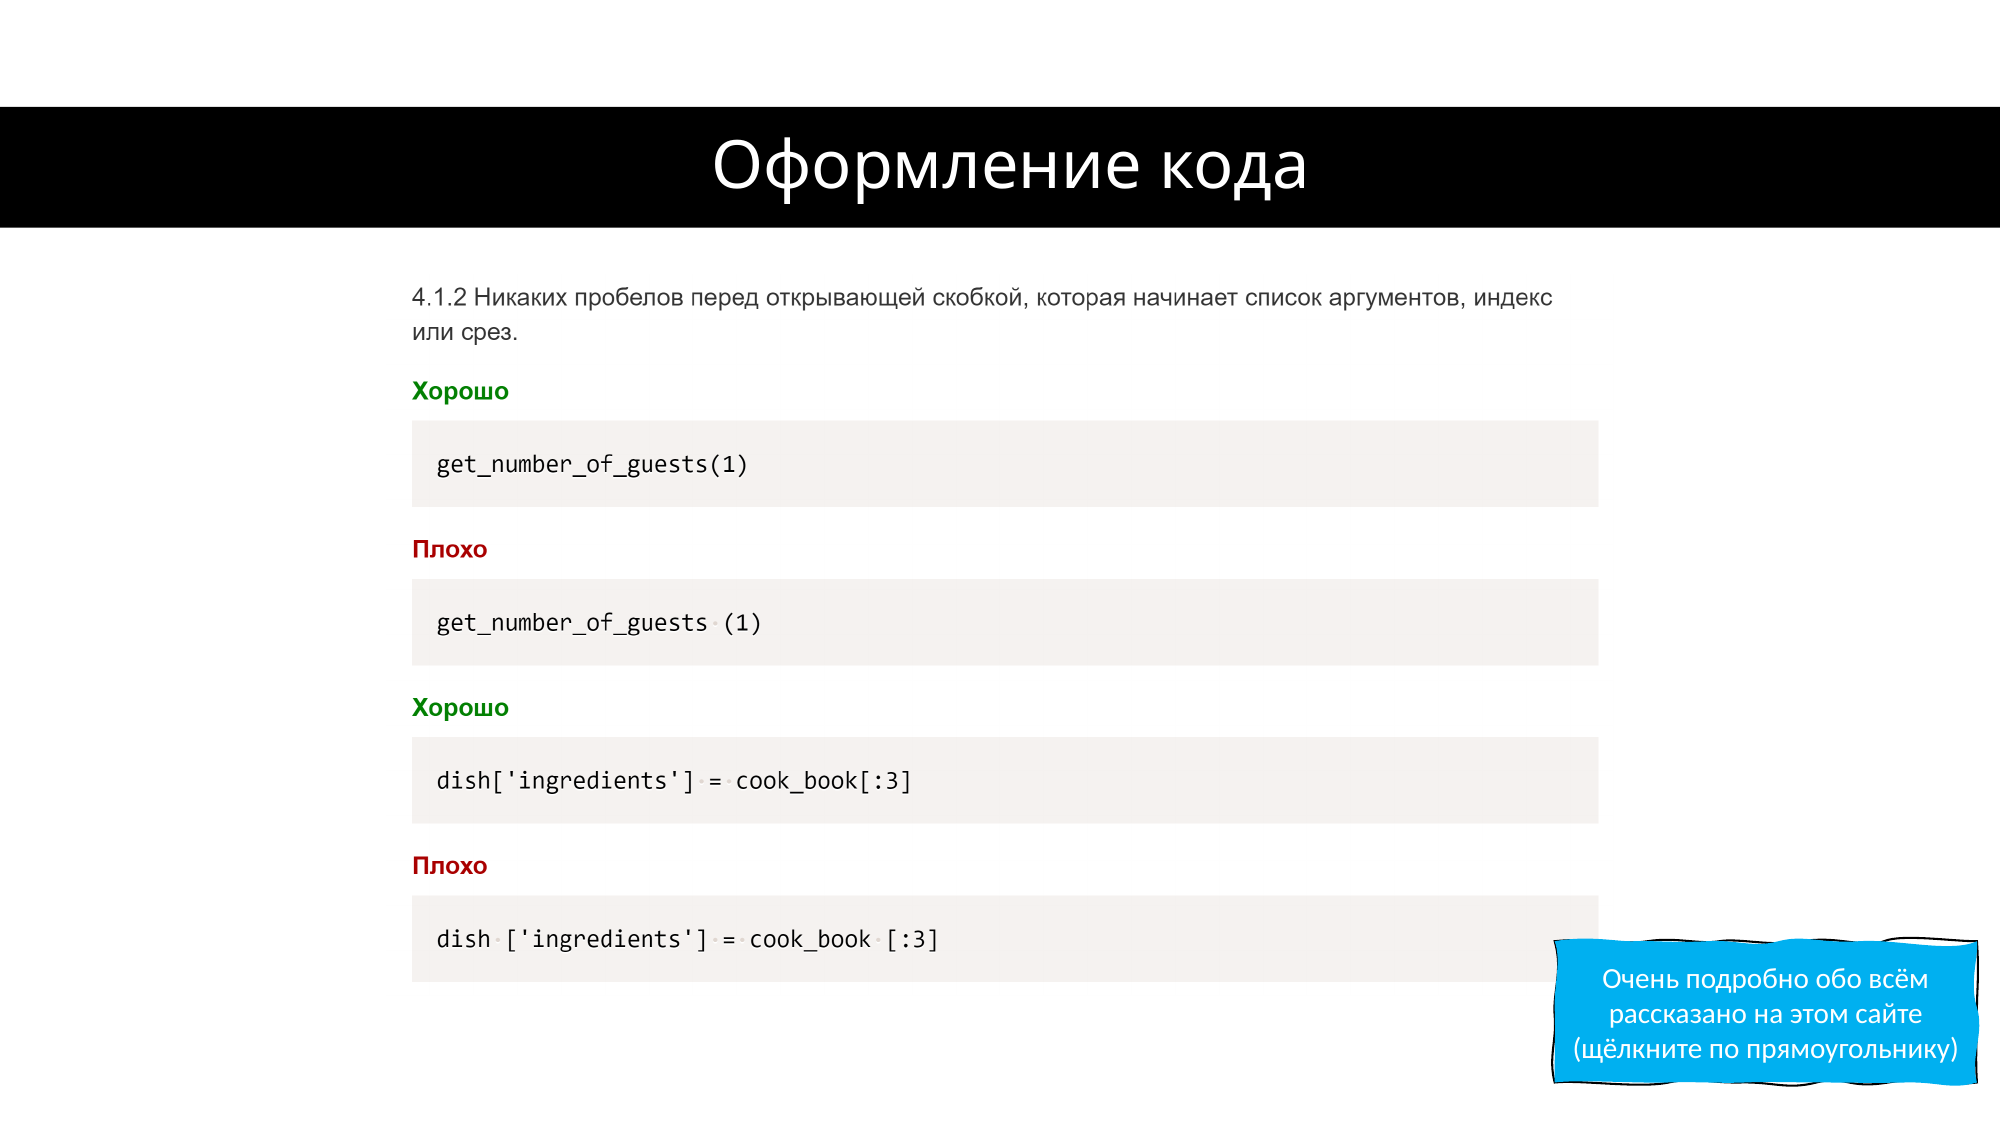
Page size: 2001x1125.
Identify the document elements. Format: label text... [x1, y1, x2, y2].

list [386, 274, 1614, 996]
text_box Очень подробно обо всём рассказано на этом сайте (щёлкните по прямоугольнику) [1551, 936, 1980, 1087]
title Оформление кода [91, 105, 1931, 228]
text_box [0, 106, 2000, 229]
